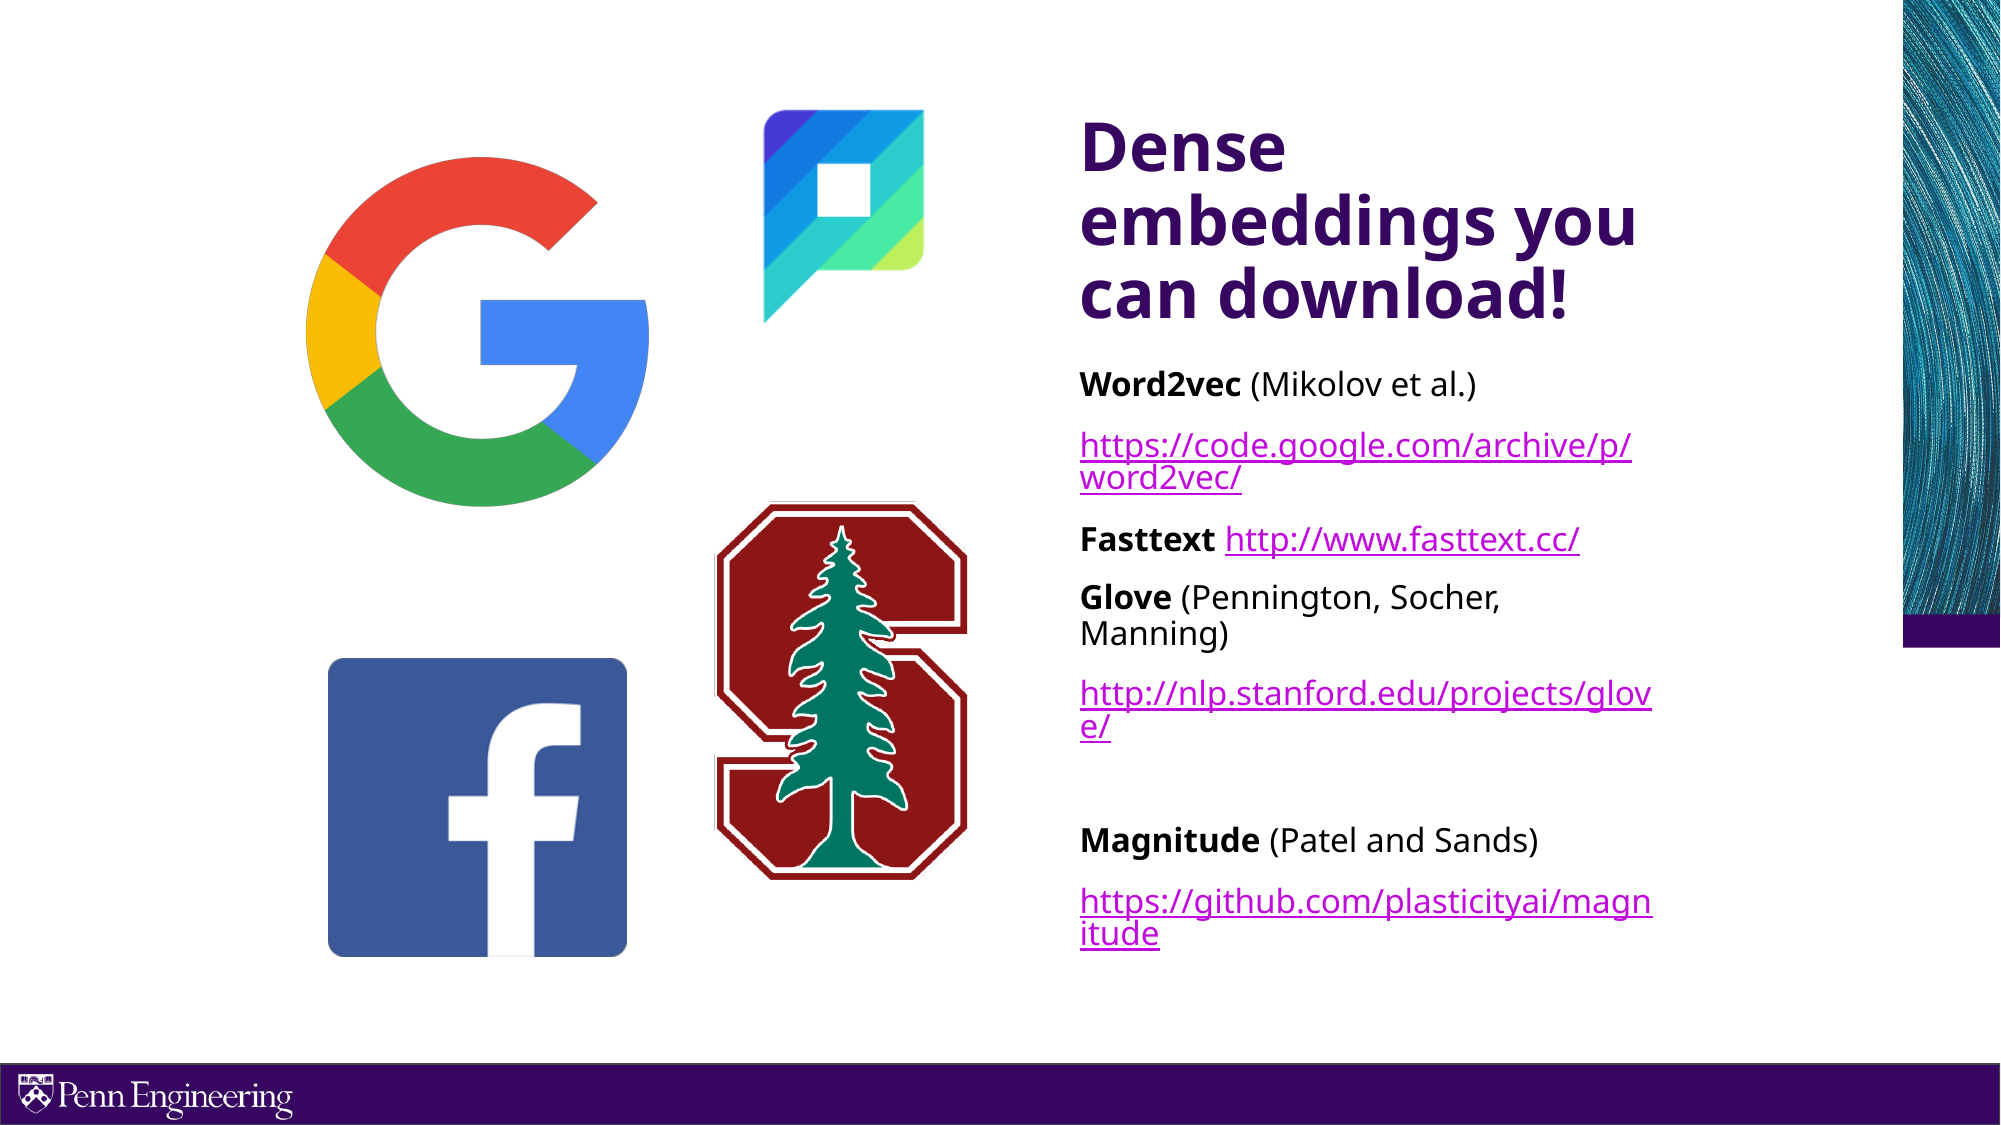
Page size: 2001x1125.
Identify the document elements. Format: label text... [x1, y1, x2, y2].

picture [1903, 310, 1915, 339]
picture [1916, 342, 1921, 352]
picture [1913, 321, 1917, 333]
picture [708, 77, 976, 345]
picture [306, 157, 649, 508]
picture [1903, 523, 1914, 546]
picture [1903, 374, 1908, 384]
picture [1989, 0, 2001, 13]
picture [1962, 39, 1970, 47]
picture [1971, 53, 1979, 64]
picture [700, 479, 984, 904]
picture [1908, 277, 1920, 293]
picture [1903, 0, 2001, 618]
list Word2vec (Mikolov et al.) https://code.google.com/archive/p/word2vec/ Fasttext http://www.fasttext.cc/ Glove (Pennington, Socher, Manning) http://nlp.stanford.edu/projects/glove/ Magnitude (Patel and Sands) https://github.com/plasticityai/magnitude [1064, 360, 1671, 963]
picture [1949, 13, 1955, 20]
picture [8, 1066, 301, 1123]
title Dense embeddings you can download! [1064, 104, 1671, 343]
picture [1906, 362, 1912, 370]
picture [328, 658, 627, 957]
picture [1903, 341, 1915, 350]
